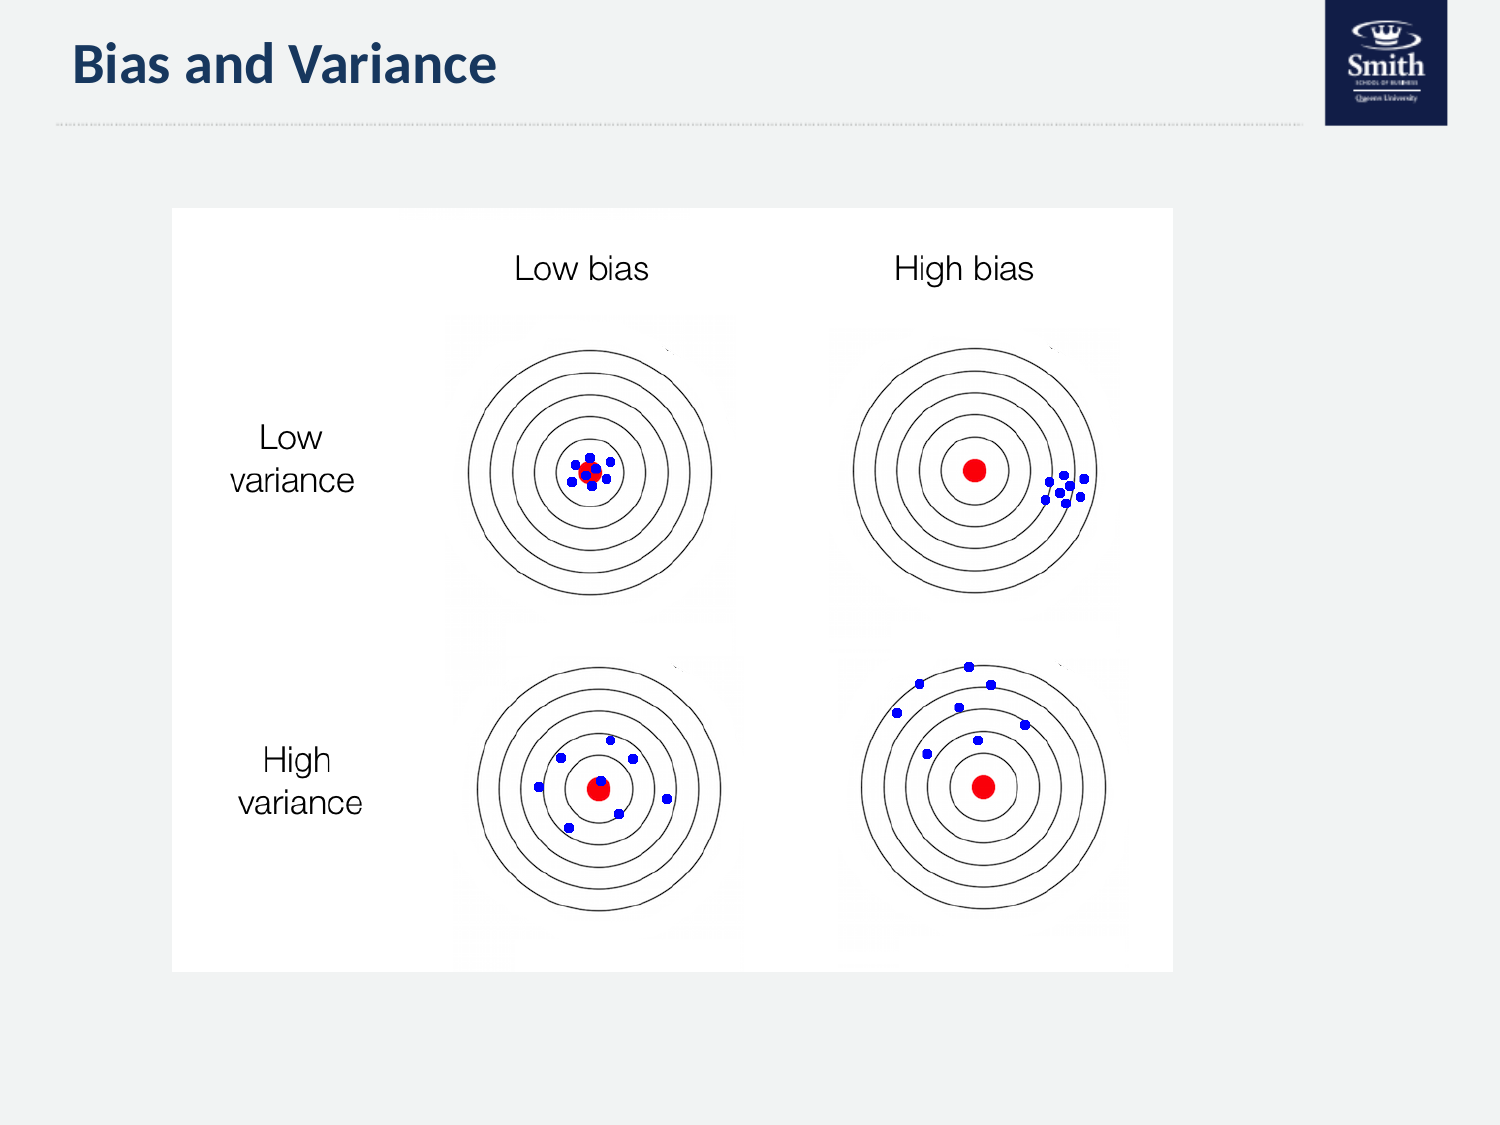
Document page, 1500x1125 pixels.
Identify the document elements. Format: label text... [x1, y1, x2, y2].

title Bias and Variance [57, 7, 1288, 114]
picture [171, 208, 1174, 972]
